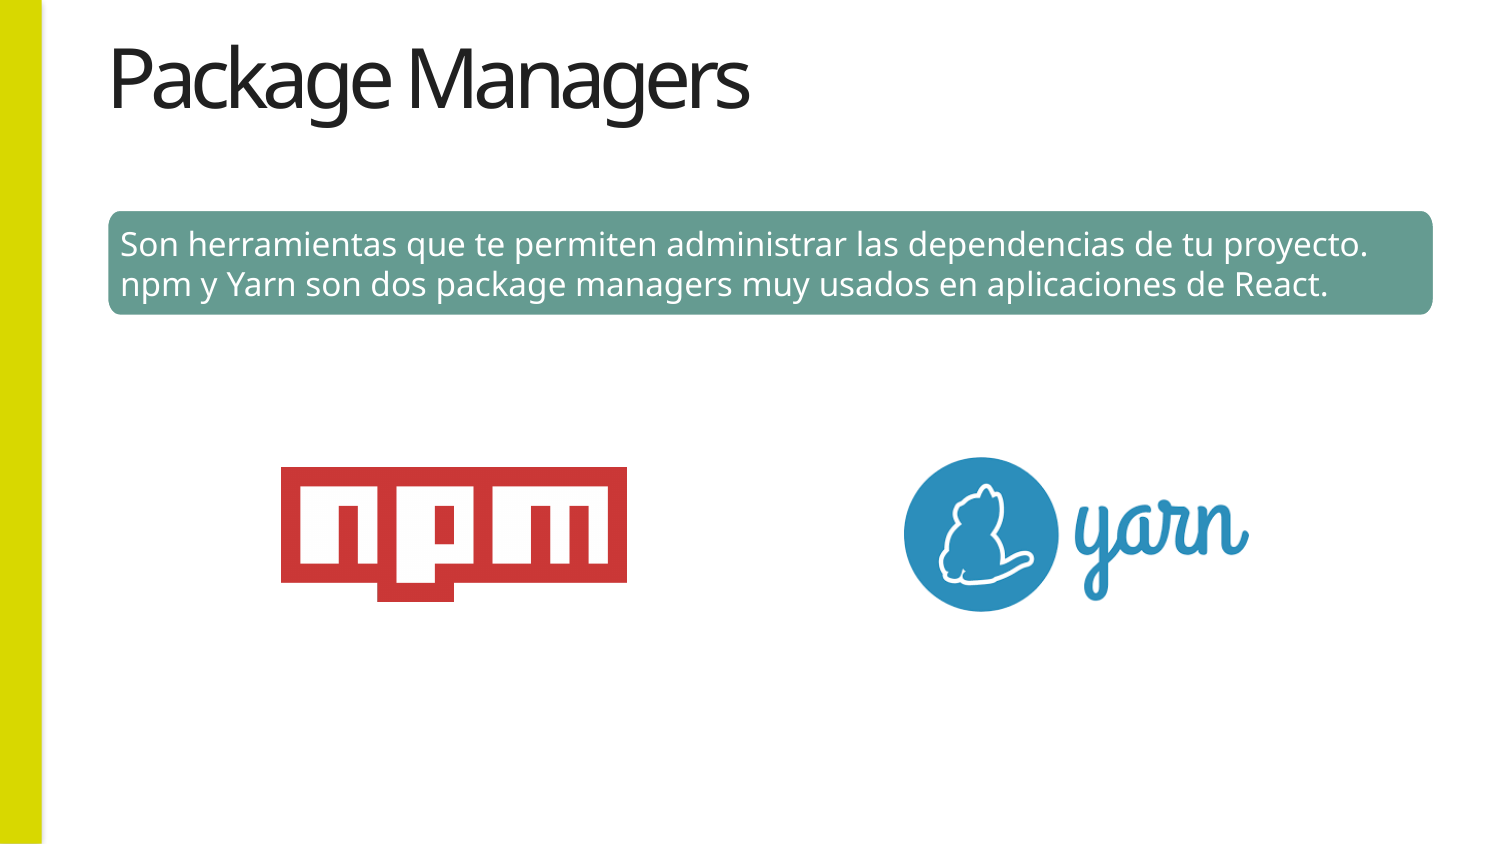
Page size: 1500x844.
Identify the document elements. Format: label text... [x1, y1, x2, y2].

text_box [0, 0, 42, 844]
text_box Son herramientas que te permiten administrar las dependencias de tu proyecto. npm y Yarn son dos package managers muy usados en aplicaciones de React. [104, 206, 1438, 319]
picture [903, 457, 1249, 613]
title Package Managers [106, 0, 1459, 133]
picture [281, 467, 627, 602]
